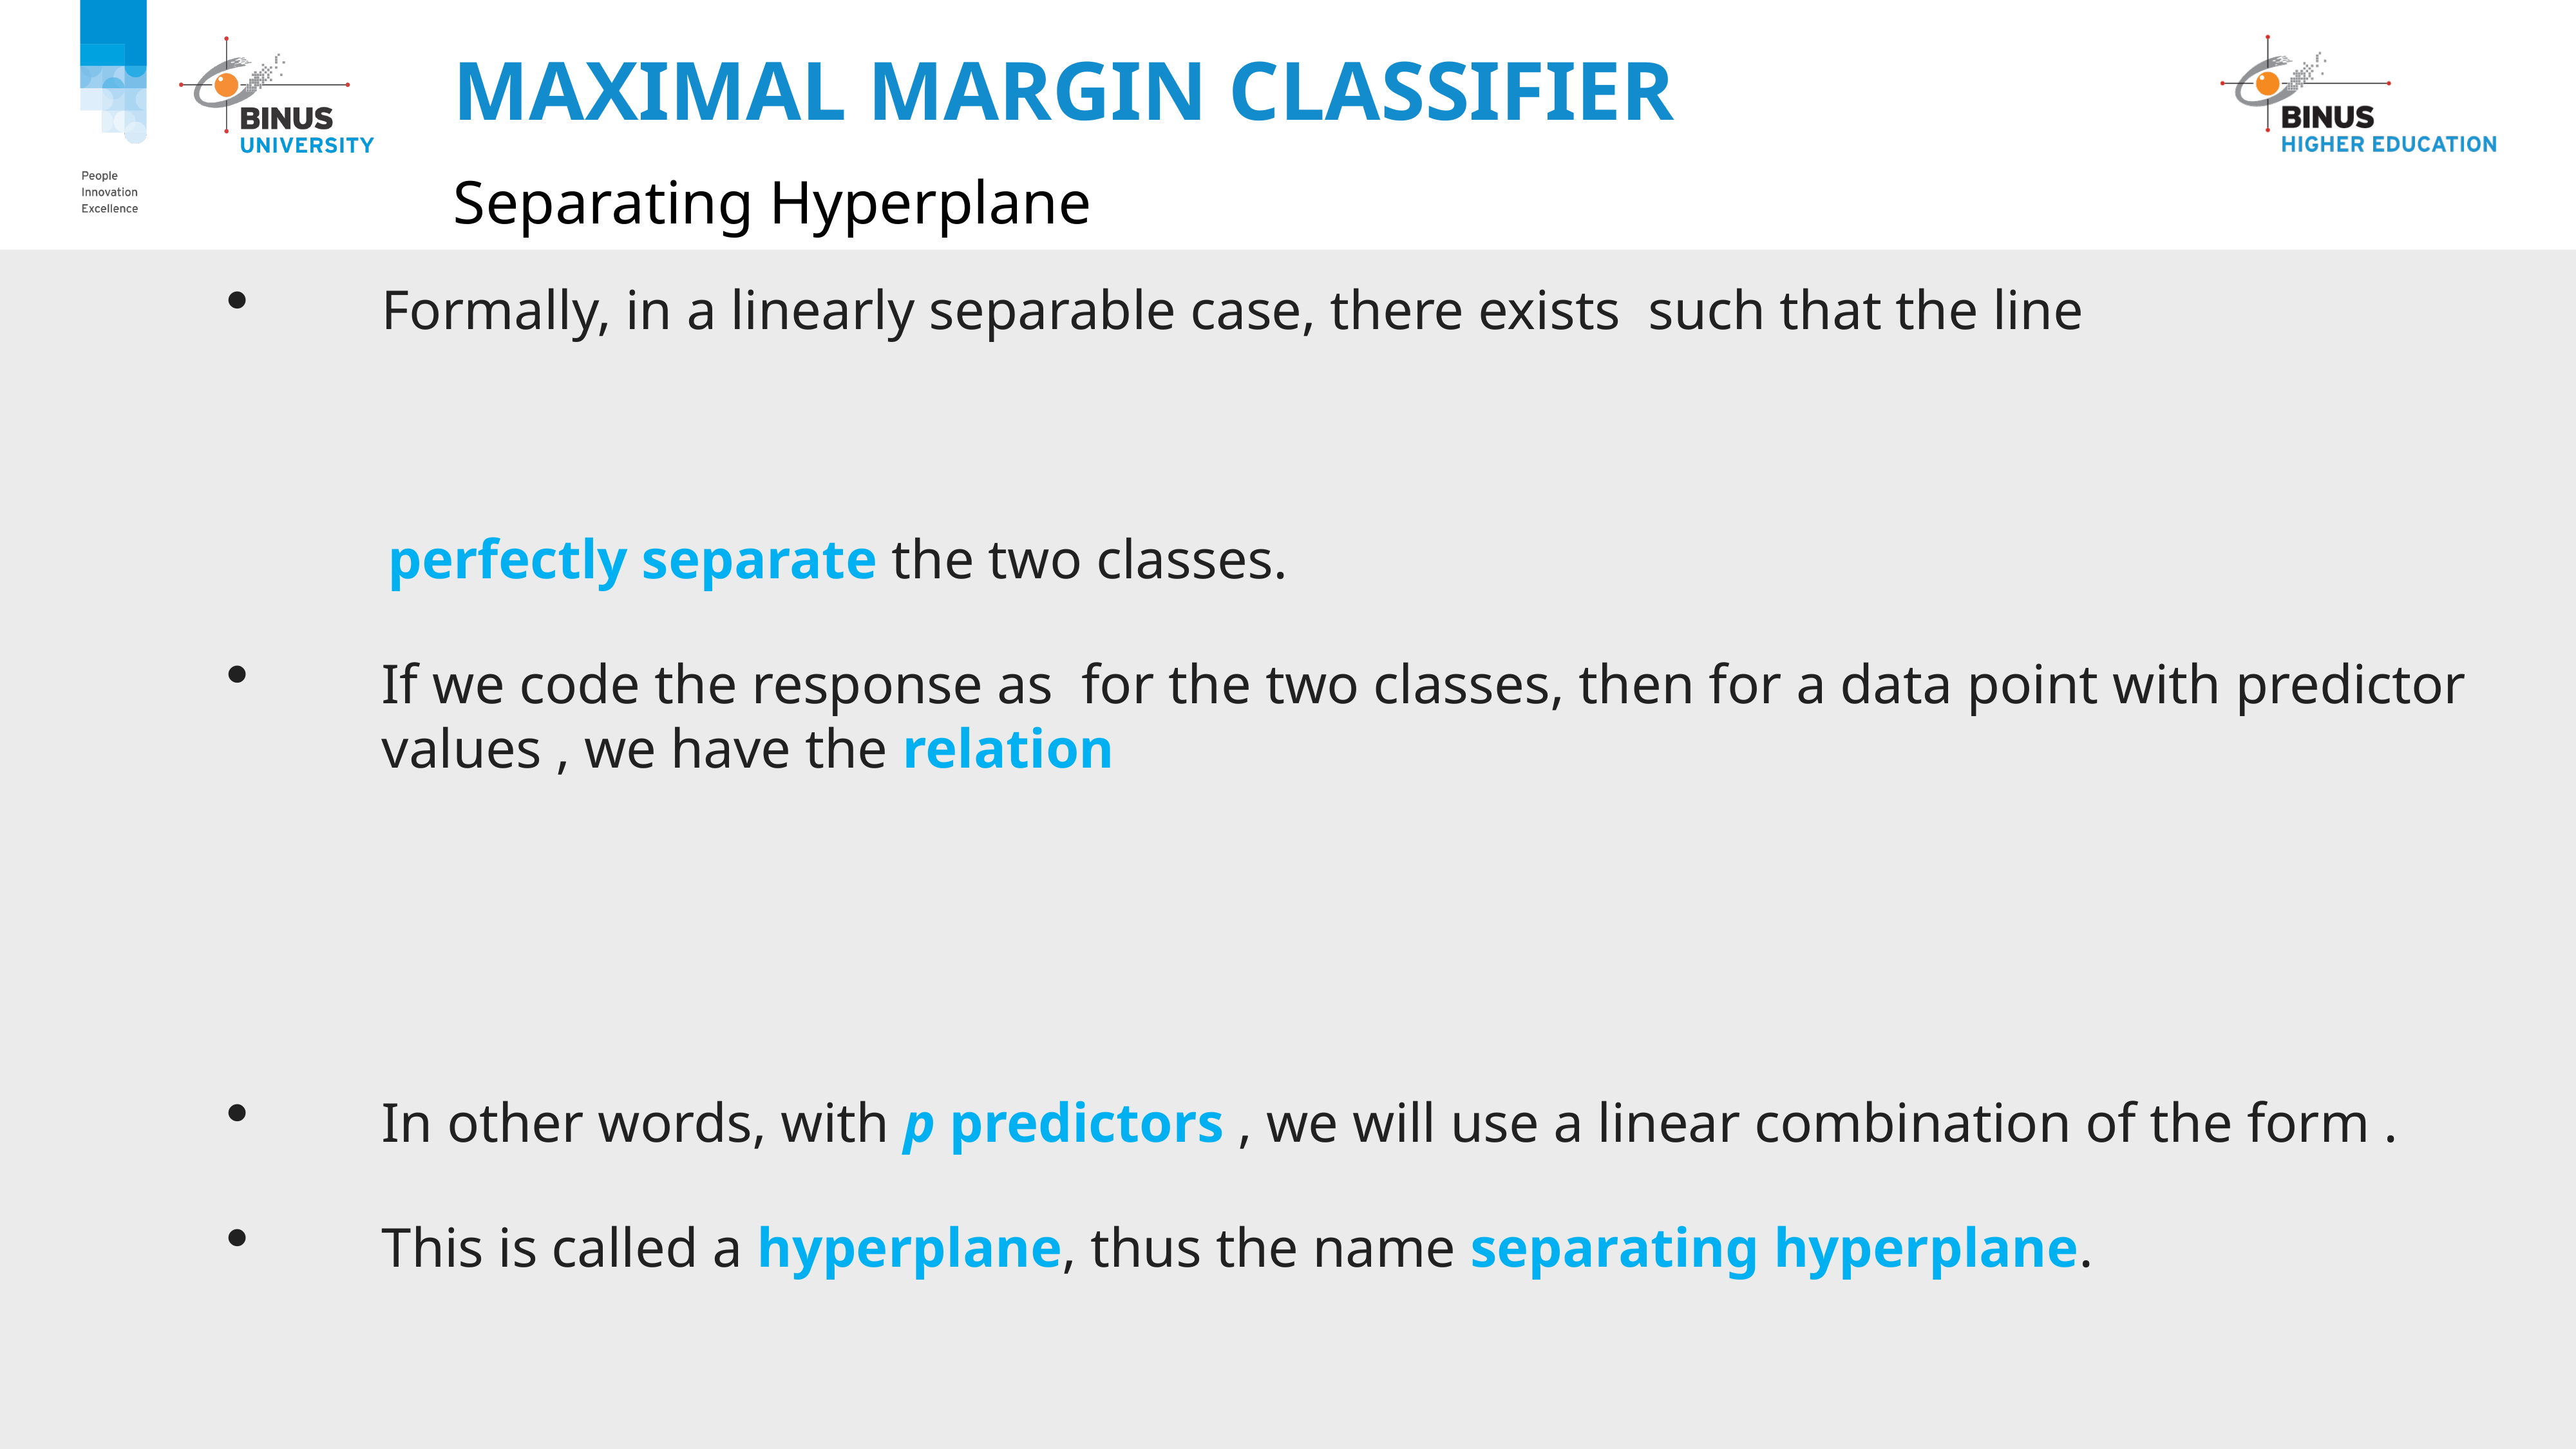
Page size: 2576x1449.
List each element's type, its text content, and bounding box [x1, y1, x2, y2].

picture [2199, 0, 2496, 156]
picture [81, 146, 146, 213]
text_box Separating Hyperplane [448, 167, 2468, 285]
picture [80, 66, 147, 144]
title Maximal Margin Classifier [448, 52, 2003, 108]
picture [174, 25, 374, 161]
